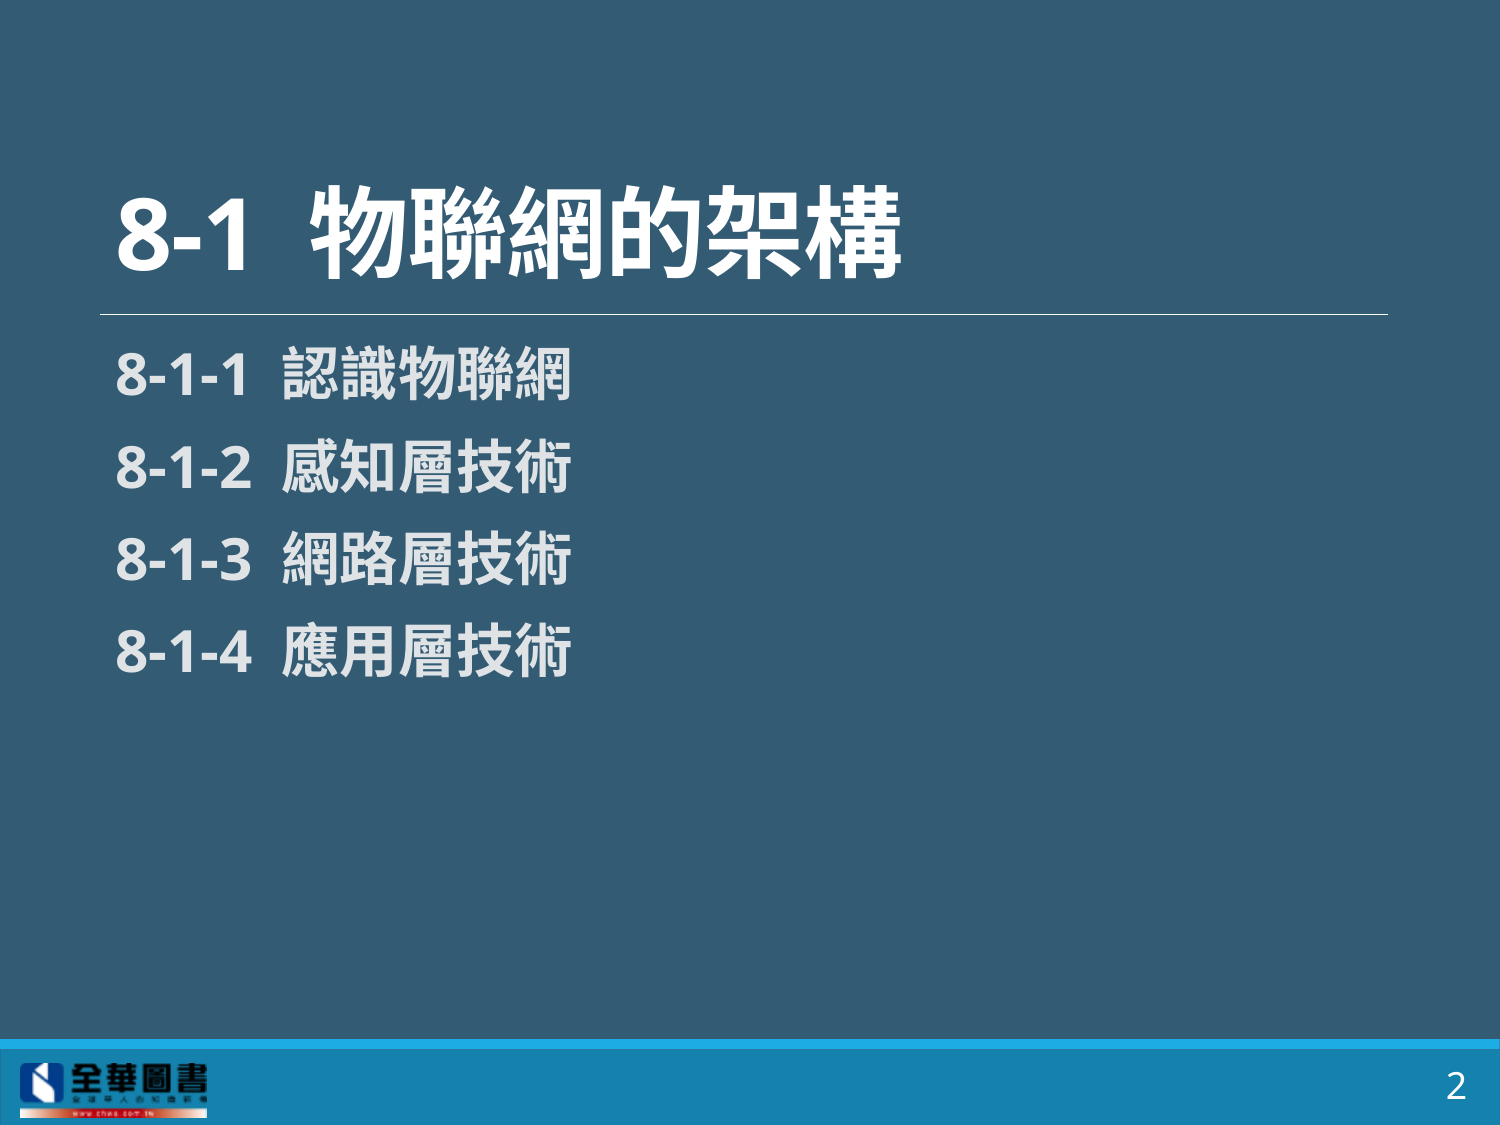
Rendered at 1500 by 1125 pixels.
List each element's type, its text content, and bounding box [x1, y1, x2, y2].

picture [20, 1063, 207, 1118]
slide_number 2 [1320, 1057, 1483, 1118]
title 8-1 物聯網的架構 [100, 47, 1447, 299]
list 8-1-1 認識物聯網 8-1-2 感知層技術 8-1-3 網路層技術 8-1-4 應用層技術 [100, 338, 1338, 976]
